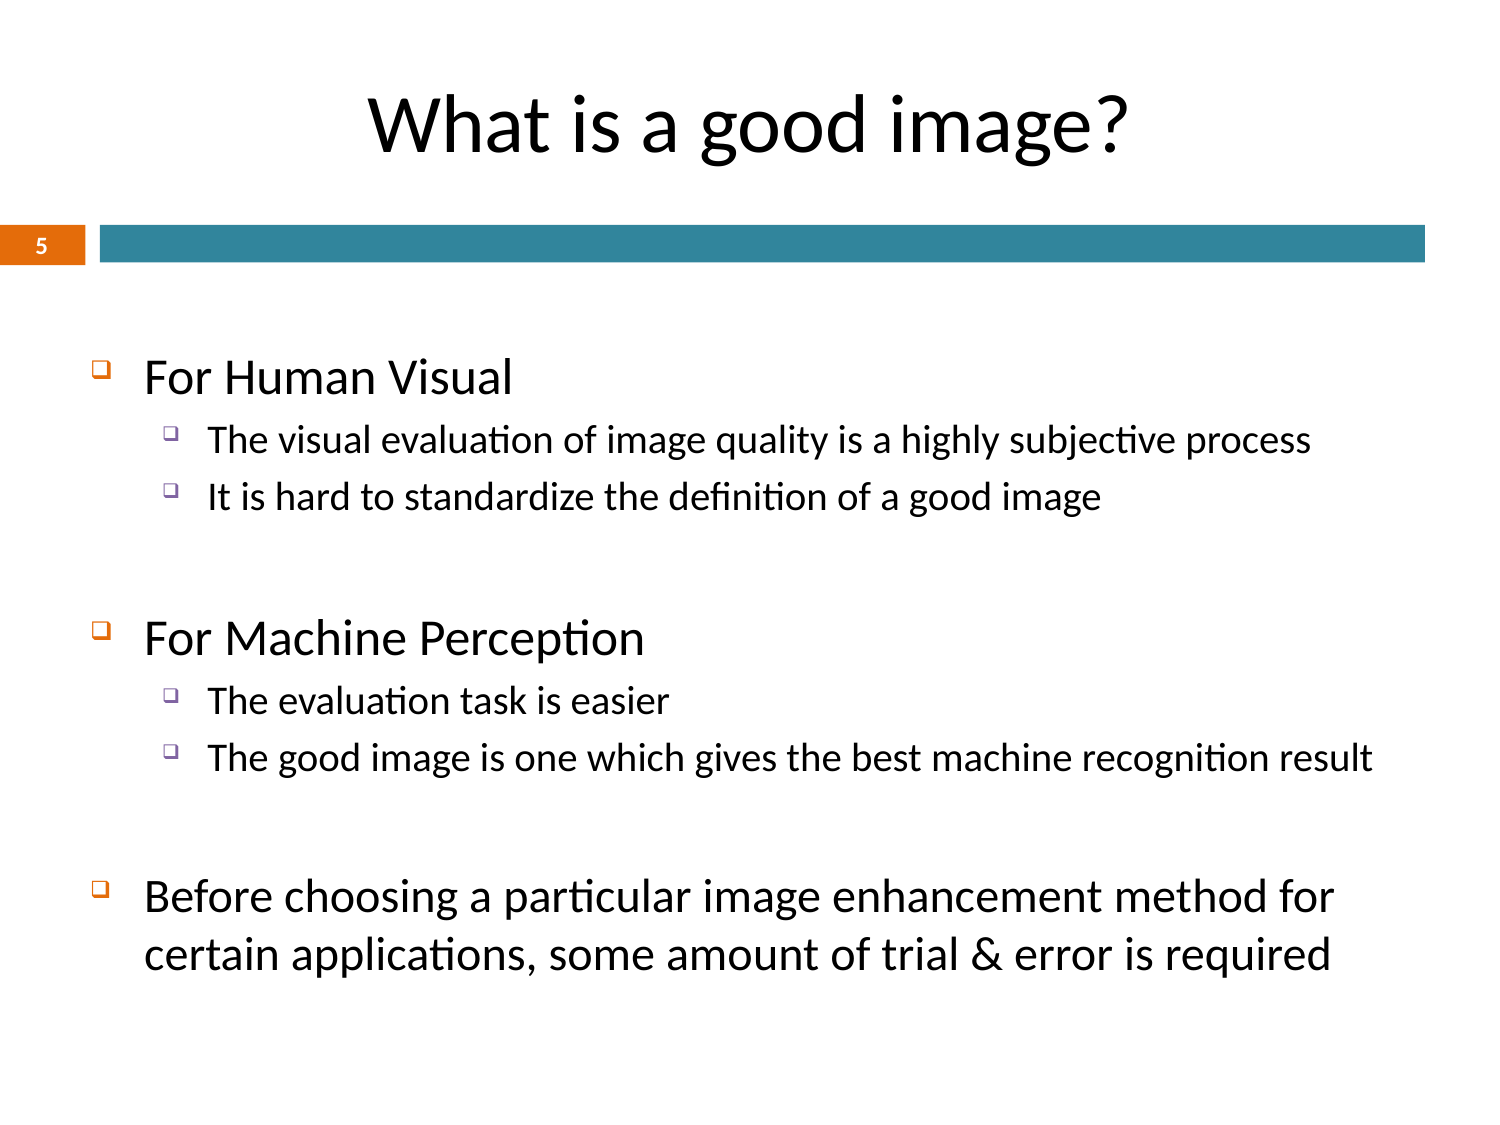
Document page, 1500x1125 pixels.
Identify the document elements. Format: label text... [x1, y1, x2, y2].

slide_number 5 [0, 224, 86, 266]
list For Human Visual The visual evaluation of image quality is a highly subjective process It is hard to standardize the definition of a good image For Machine Perception The evaluation task is easier The good image is one which gives the best machine recognition result Before choosing a particular image enhancement method for certain applications, some amount of trial & error is required [75, 262, 1425, 1000]
title What is a good image? [75, 24, 1425, 213]
text_box [98, 223, 1427, 265]
